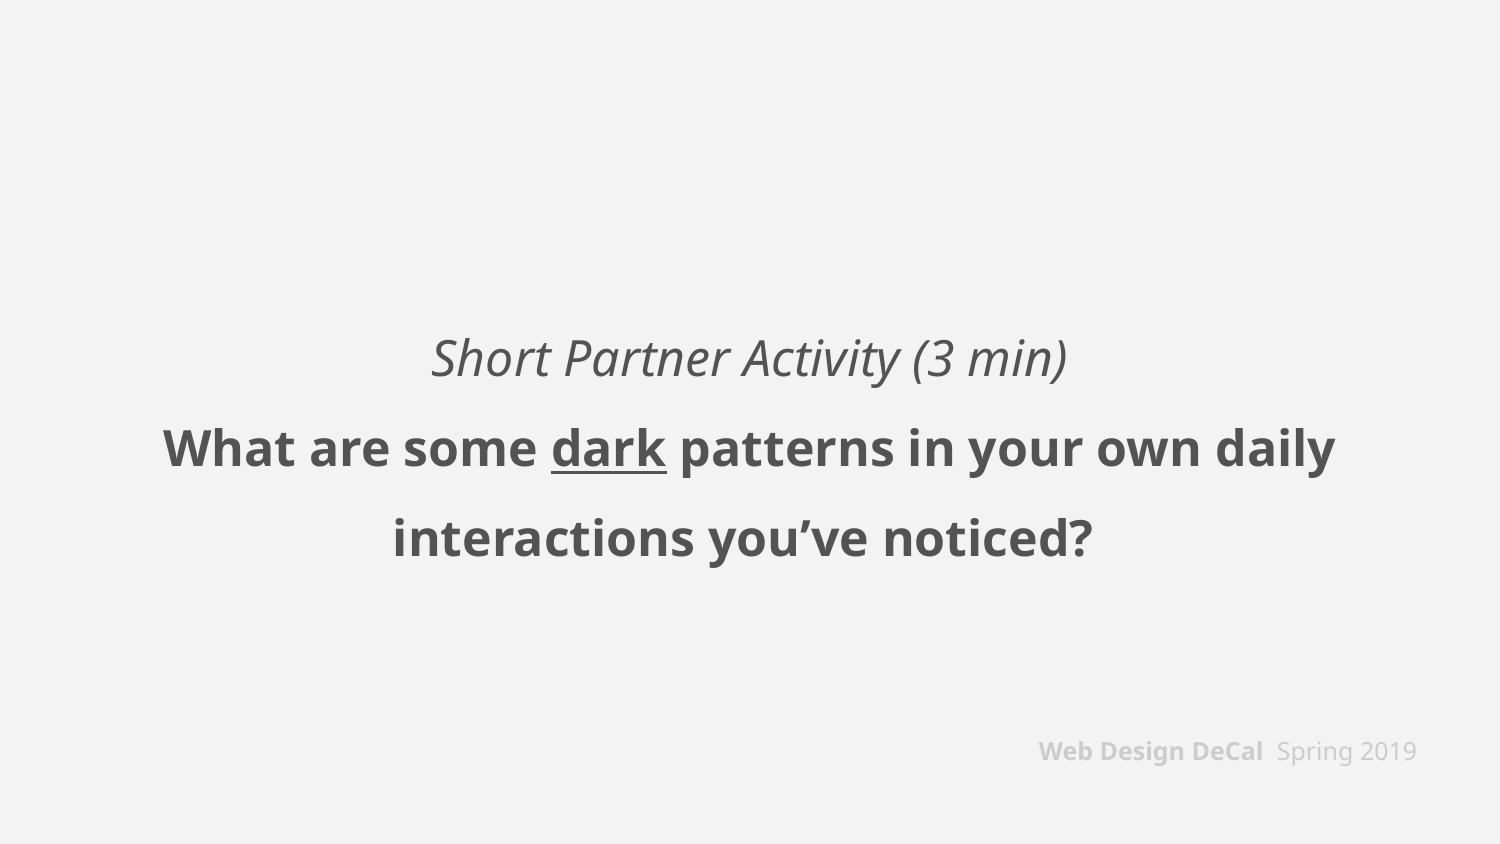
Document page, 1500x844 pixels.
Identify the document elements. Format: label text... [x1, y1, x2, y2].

title Short Partner Activity (3 min) What are some dark patterns in your own daily interactions you’ve noticed? [75, 169, 1425, 694]
